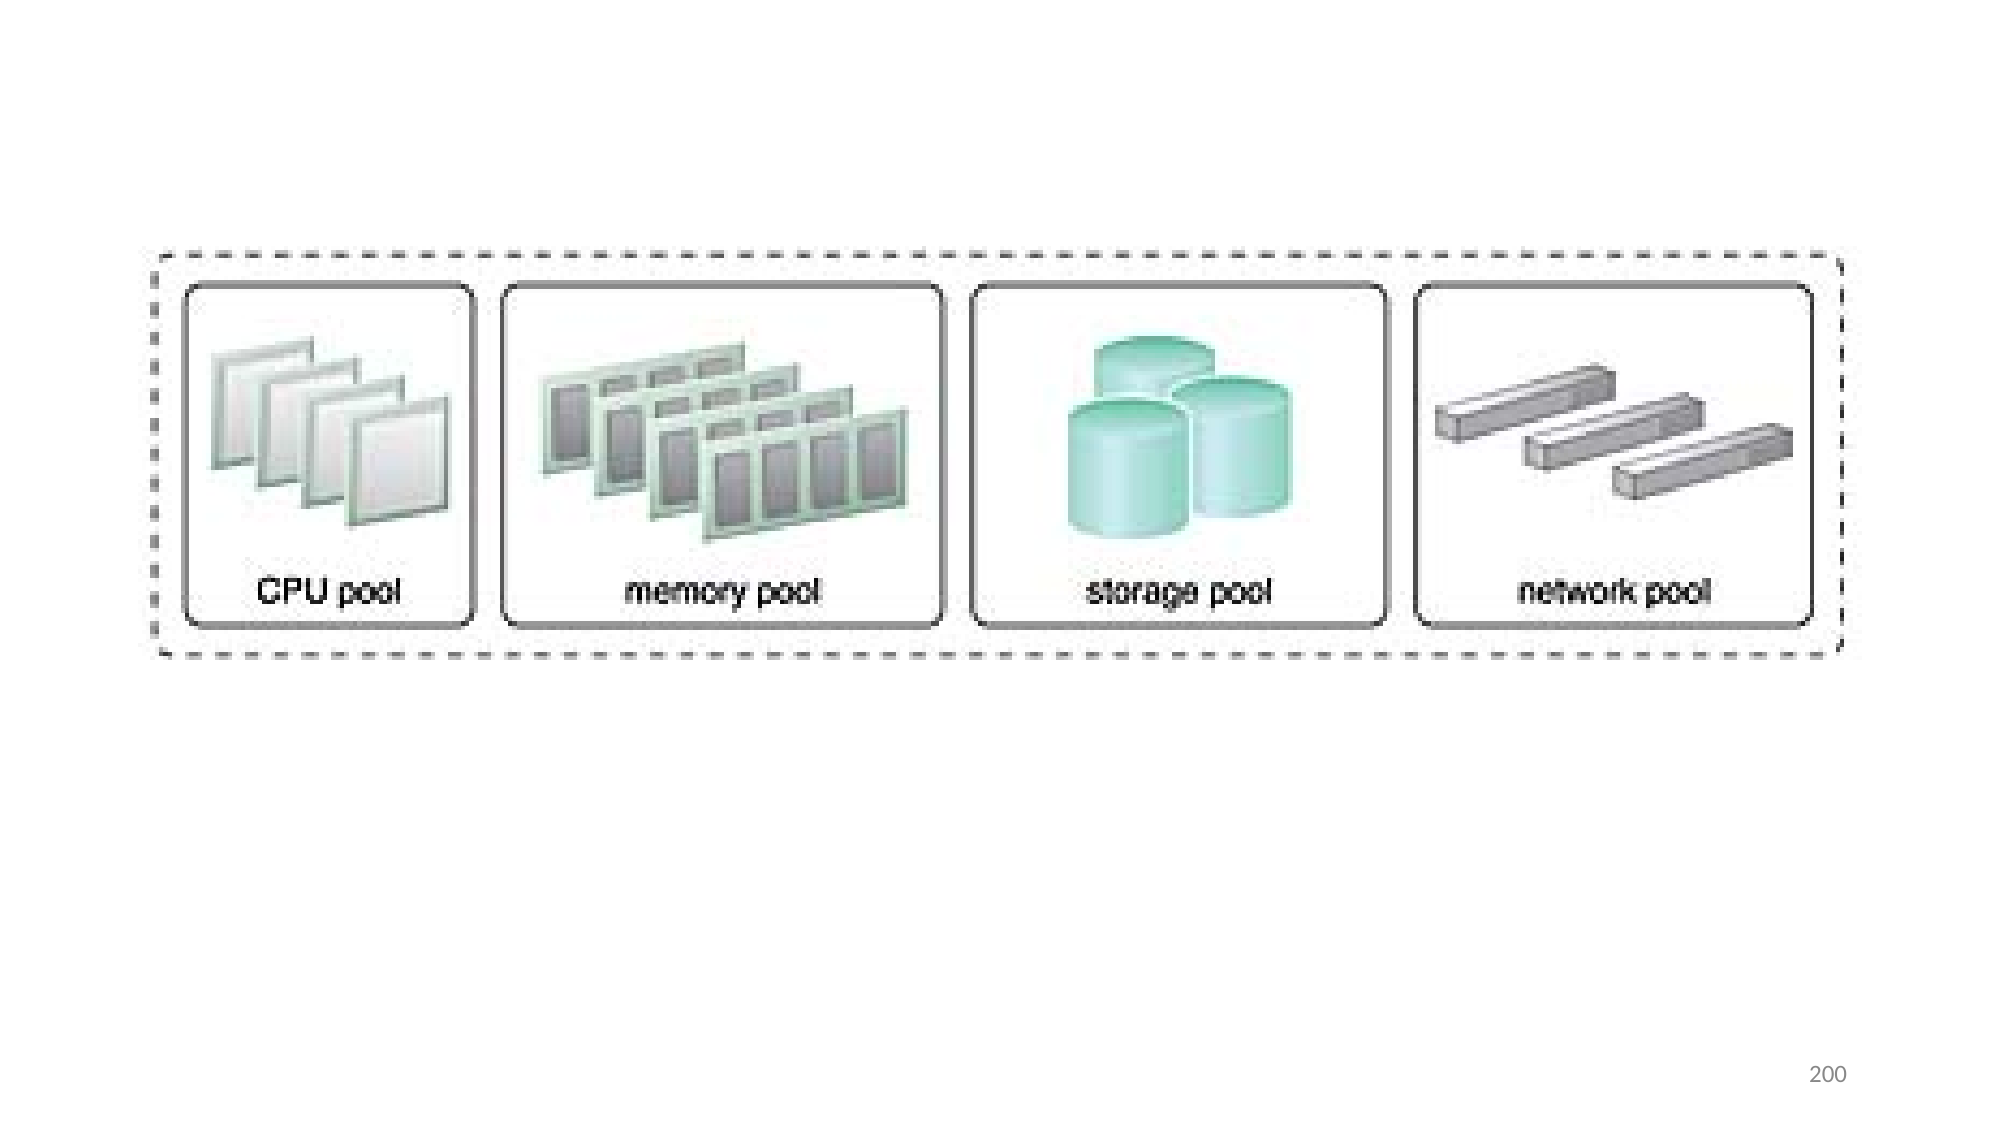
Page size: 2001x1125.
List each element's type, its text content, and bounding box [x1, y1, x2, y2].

slide_number 200 [1412, 1042, 1863, 1103]
picture [138, 246, 1862, 665]
